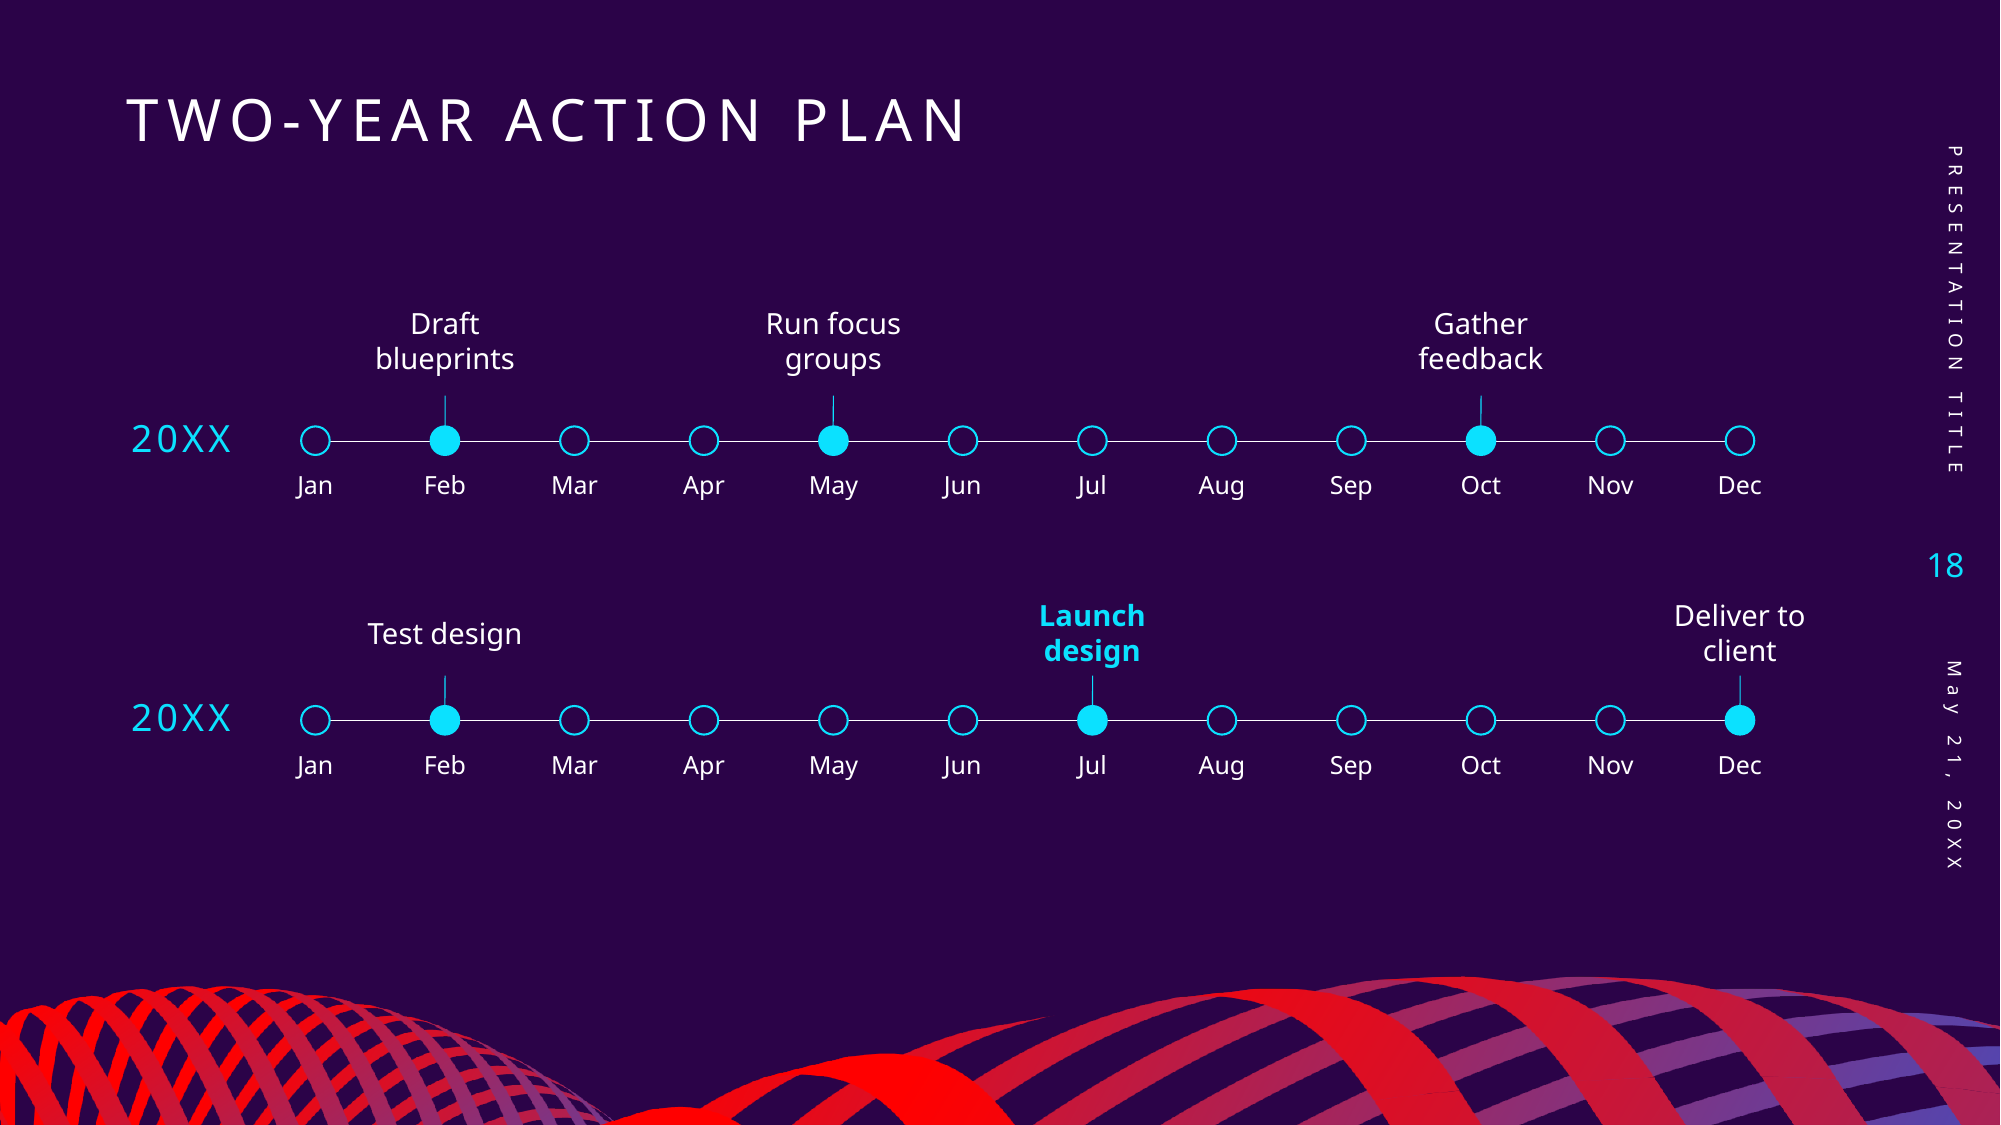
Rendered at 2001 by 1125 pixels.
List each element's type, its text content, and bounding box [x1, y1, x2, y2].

list Jun [922, 455, 1004, 604]
list Launch design​ [974, 584, 1211, 681]
text_box [1206, 704, 1238, 736]
list 20XX [82, 399, 279, 482]
list Apr [663, 734, 745, 883]
title Two-year action plan [111, 84, 1837, 204]
text_box [1465, 425, 1497, 457]
list Gather feedback​ [1362, 292, 1599, 389]
list 20XX [82, 678, 279, 761]
text_box [818, 425, 849, 457]
list Feb [404, 455, 486, 584]
slide_number 18 [1889, 519, 1980, 615]
text_box [559, 425, 590, 457]
list Oct [1440, 734, 1522, 883]
list Aug [1181, 455, 1263, 604]
text_box [1336, 704, 1367, 736]
text_box [429, 705, 461, 736]
text_box [1465, 704, 1497, 736]
list Sep [1310, 455, 1392, 604]
text_box [1336, 425, 1367, 457]
text_box [300, 425, 331, 457]
text_box [1724, 705, 1756, 736]
text_box [1724, 425, 1756, 457]
text_box [688, 704, 720, 736]
list Jul [1051, 455, 1134, 584]
text_box [429, 425, 461, 457]
list Run focus groups​ [715, 292, 952, 389]
list Draft blueprints​ [326, 292, 564, 389]
text_box [818, 704, 849, 736]
list Jun [922, 734, 1004, 883]
text_box [1077, 705, 1108, 736]
text_box [688, 425, 720, 457]
text_box [300, 704, 331, 736]
text_box [1206, 425, 1238, 457]
list Deliver to client [1621, 584, 1858, 681]
list Mar [533, 455, 616, 604]
list Test design​ [326, 584, 564, 681]
picture [0, 0, 2000, 1125]
text_box [559, 704, 590, 736]
text_box [947, 425, 979, 457]
text_box [1595, 704, 1626, 736]
list Mar [533, 734, 616, 883]
list May [792, 455, 875, 604]
list Oct [1440, 455, 1522, 604]
text_box [1077, 425, 1108, 457]
list Jan [274, 455, 357, 604]
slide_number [1925, 645, 1986, 1080]
list Aug [1181, 734, 1263, 883]
list Dec [1699, 455, 1781, 584]
list Feb [404, 734, 486, 883]
footer PRESENTATION TITLE [1926, 33, 1987, 489]
text_box [947, 704, 979, 736]
text_box [1595, 425, 1626, 457]
list Jul [1051, 734, 1134, 883]
list Apr [663, 455, 745, 604]
list Nov [1569, 734, 1652, 883]
list Nov [1569, 455, 1652, 604]
list Dec [1699, 734, 1781, 883]
list Sep [1310, 734, 1392, 883]
list May [792, 734, 875, 883]
list Jan [274, 734, 357, 883]
